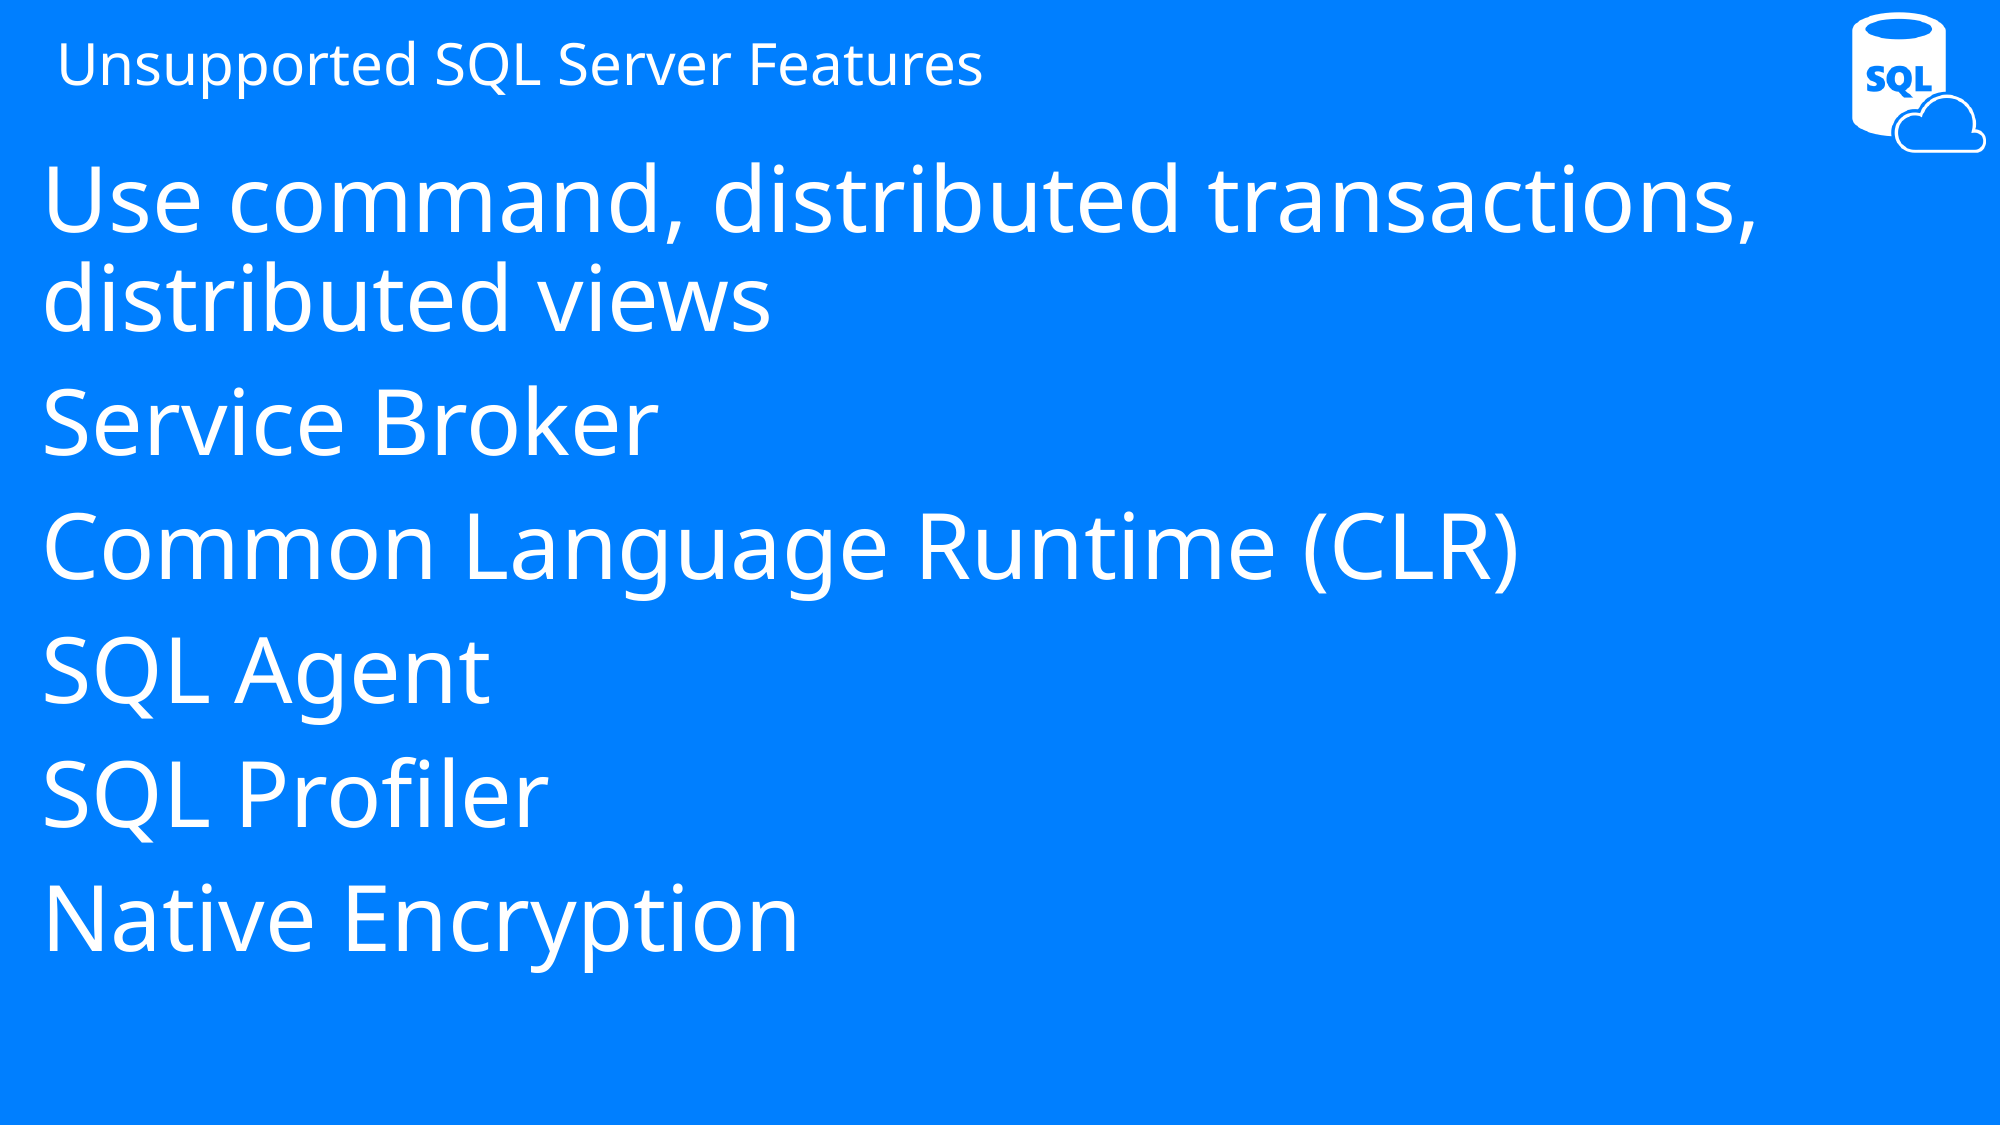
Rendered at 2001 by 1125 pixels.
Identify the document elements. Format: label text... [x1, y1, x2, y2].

picture [1851, 11, 1986, 153]
text_box Use command, distributed transactions, distributed views Service Broker Common Language Runtime (CLR) SQL Agent SQL Profiler Native Encryption [0, 134, 2000, 1125]
text_box Unsupported SQL Server Features [0, 0, 2000, 134]
